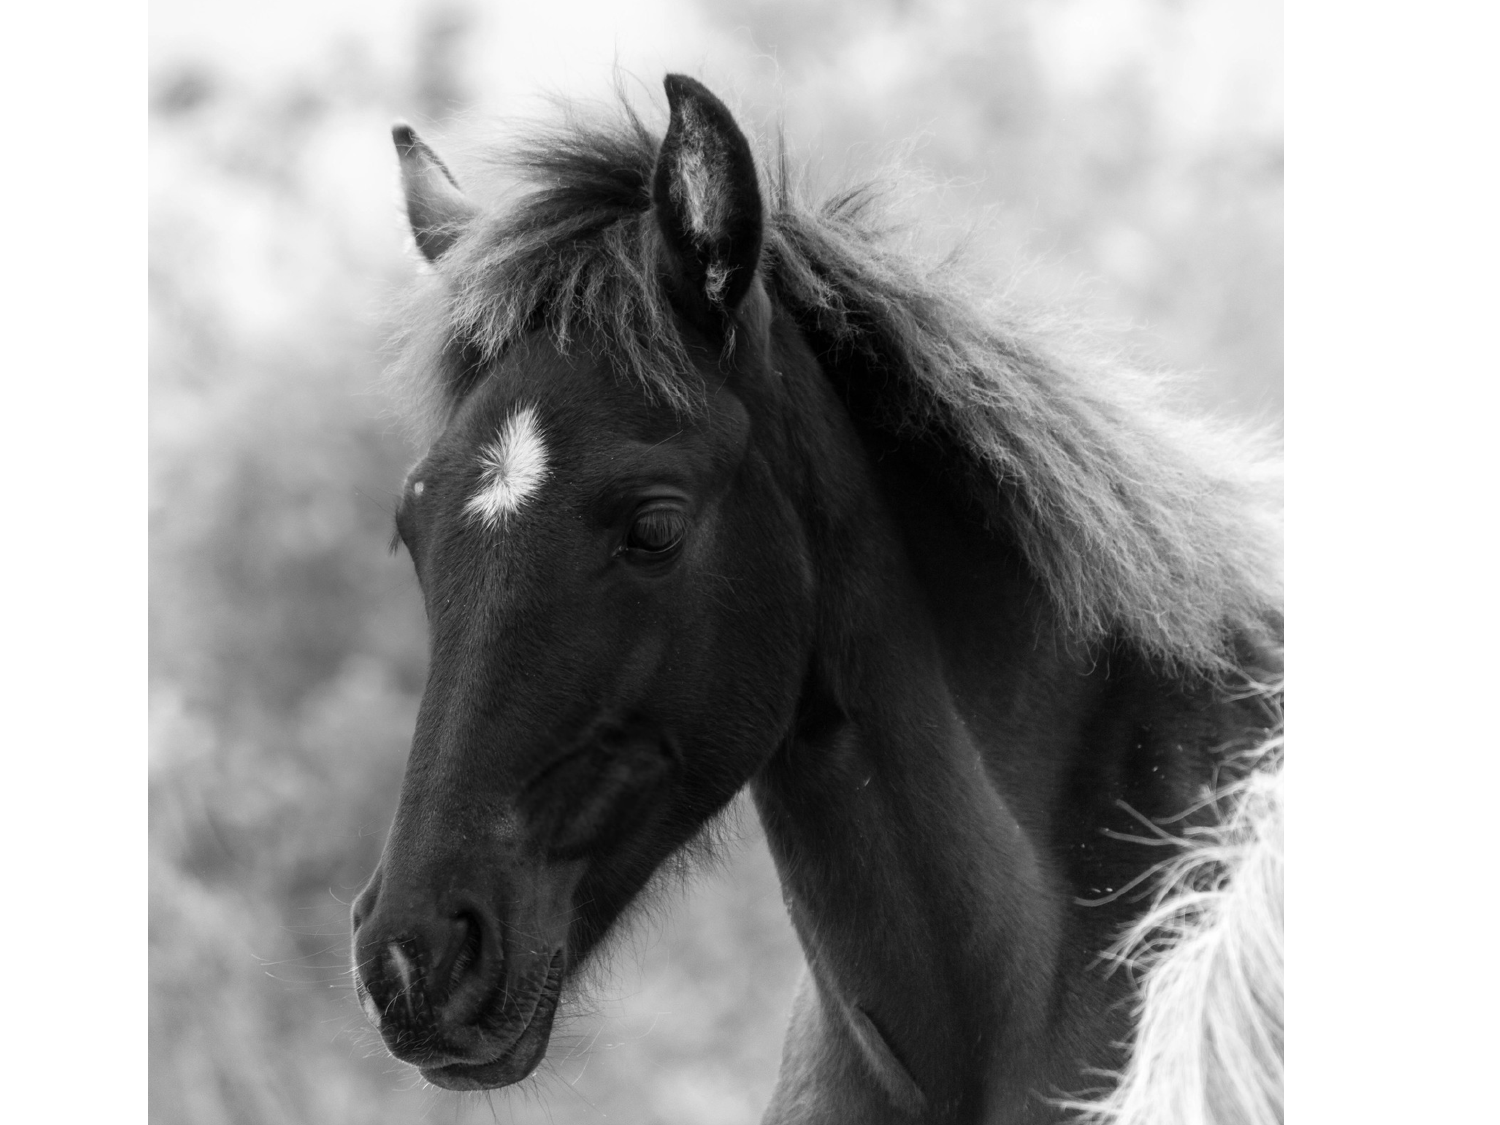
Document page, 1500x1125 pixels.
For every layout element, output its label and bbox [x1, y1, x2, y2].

picture [148, 0, 1284, 1125]
